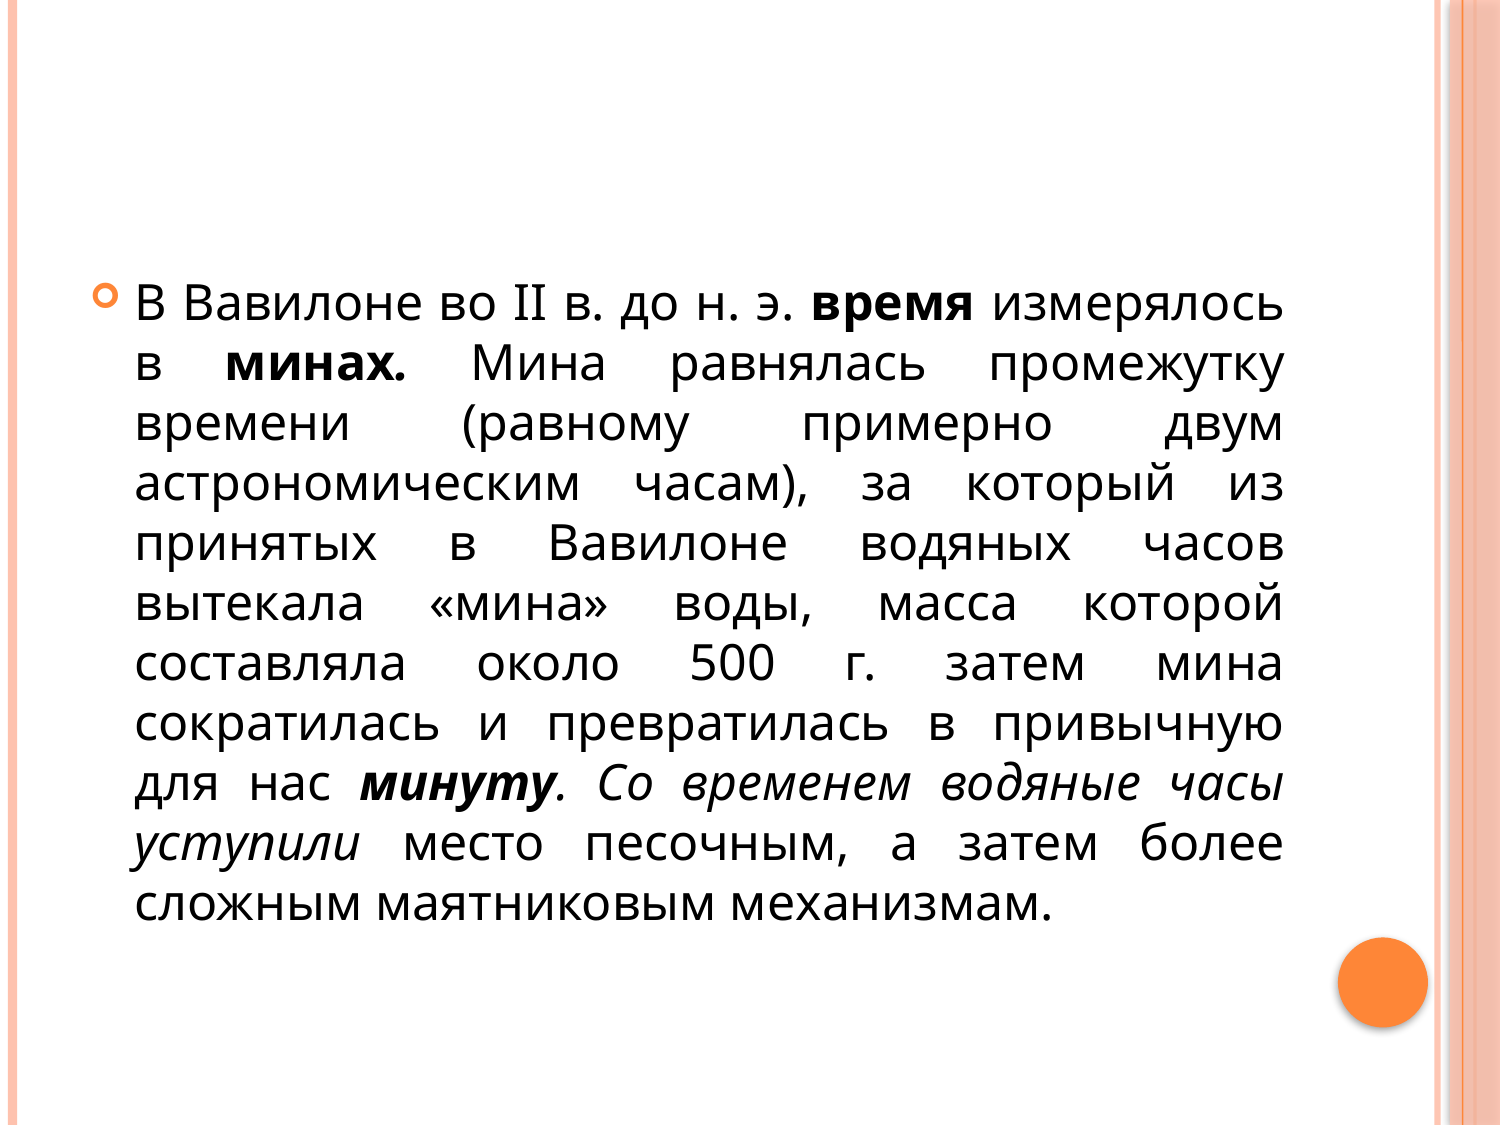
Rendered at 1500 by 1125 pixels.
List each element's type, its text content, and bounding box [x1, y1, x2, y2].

list В Вавилоне во II в. до н. э. время измерялось в минах. Мина равнялась промежутку времени (равному примерно двум астрономическим часам), за который из принятых в Вавилоне водяных часов вытекала «мина» воды, масса которой составляла около 500 г. затем мина сократилась и превратилась в привычную для нас минуту. Со временем водяные часы уступили место песочным, а затем более сложным маятниковым механизмам. [75, 262, 1300, 1062]
